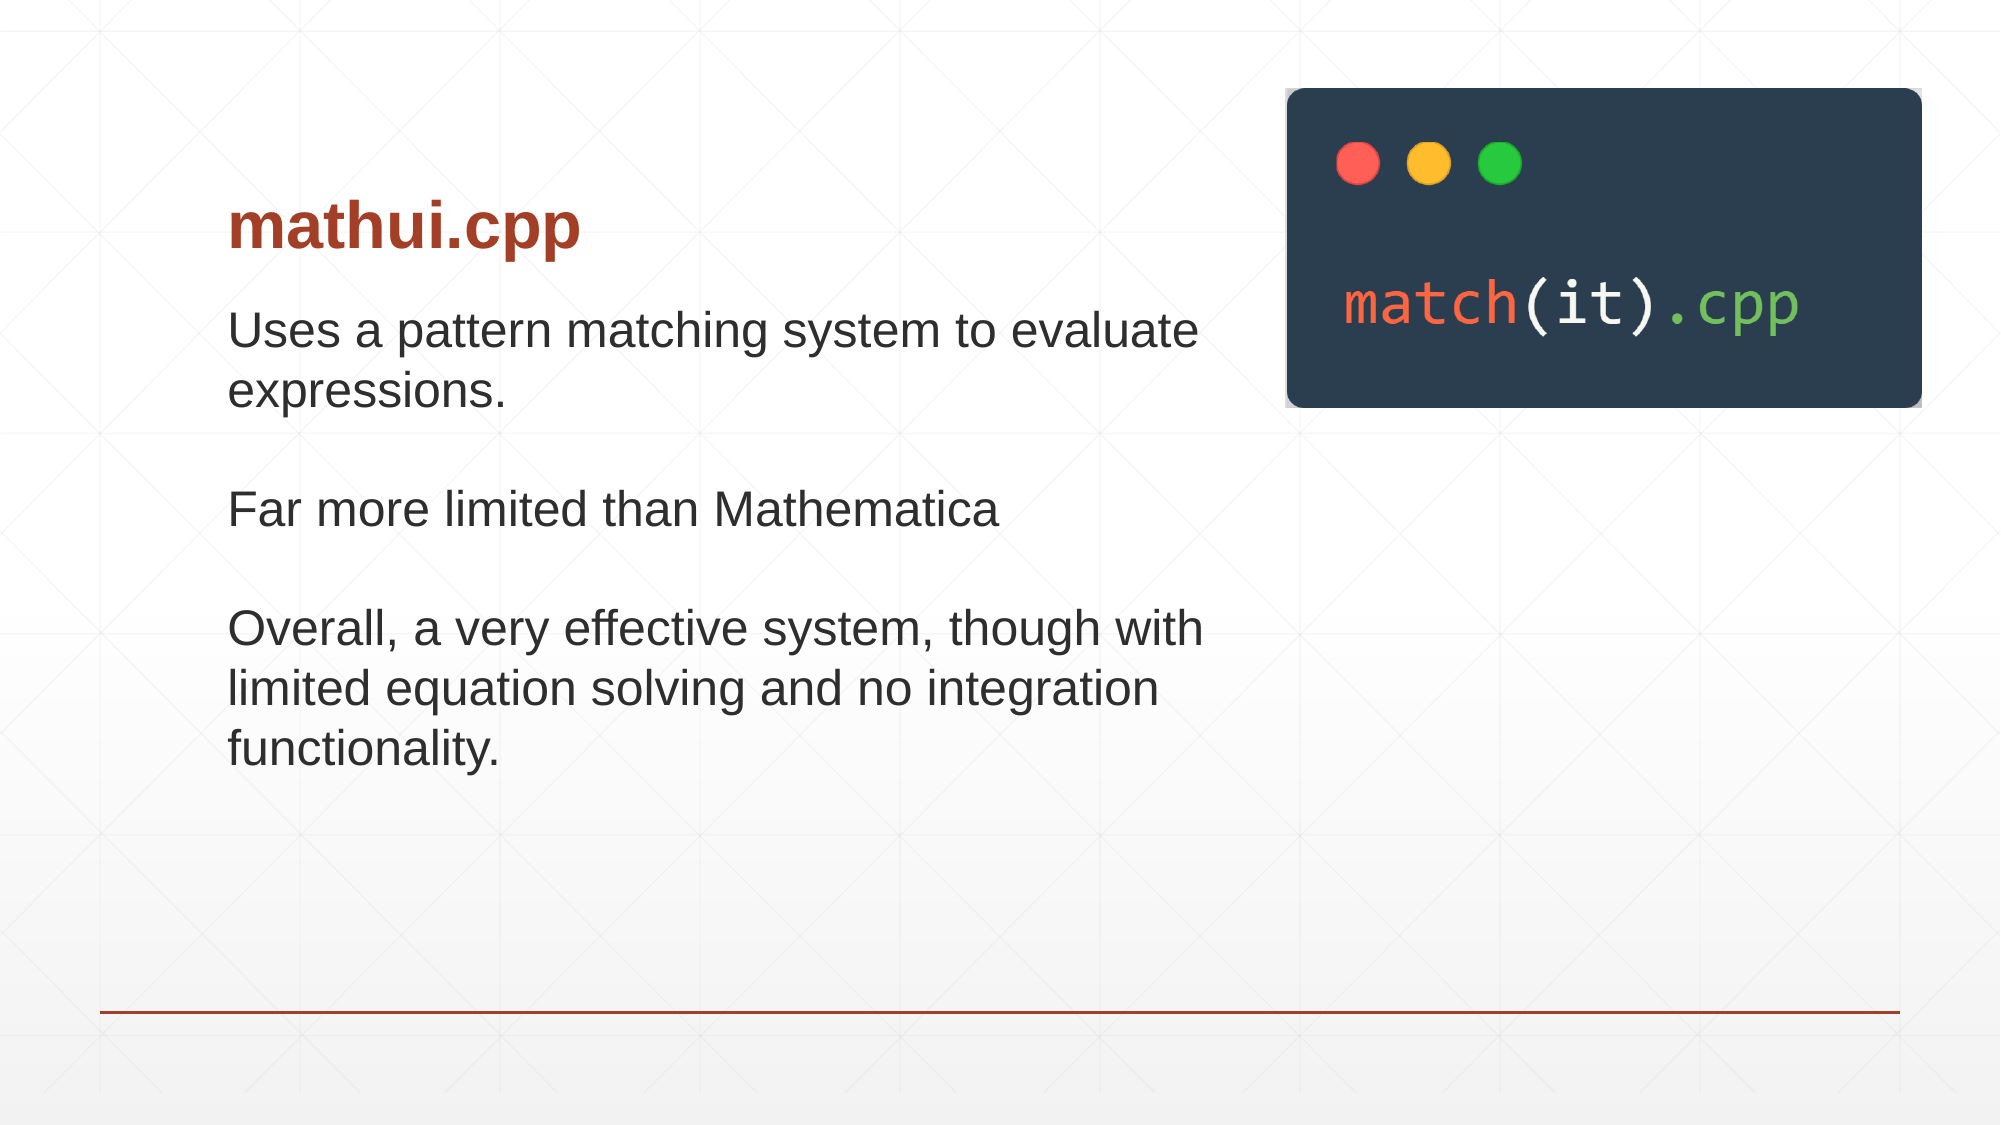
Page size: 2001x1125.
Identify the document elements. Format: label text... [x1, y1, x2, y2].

title mathui.cpp [212, 82, 1788, 271]
text_box Far more limited than Mathematica [212, 469, 1340, 545]
text_box Uses a pattern matching system to evaluate expressions. [212, 290, 1340, 426]
picture [1285, 88, 1922, 408]
text_box Overall, a very effective system, though with limited equation solving and no integration functionality. [212, 587, 1340, 783]
